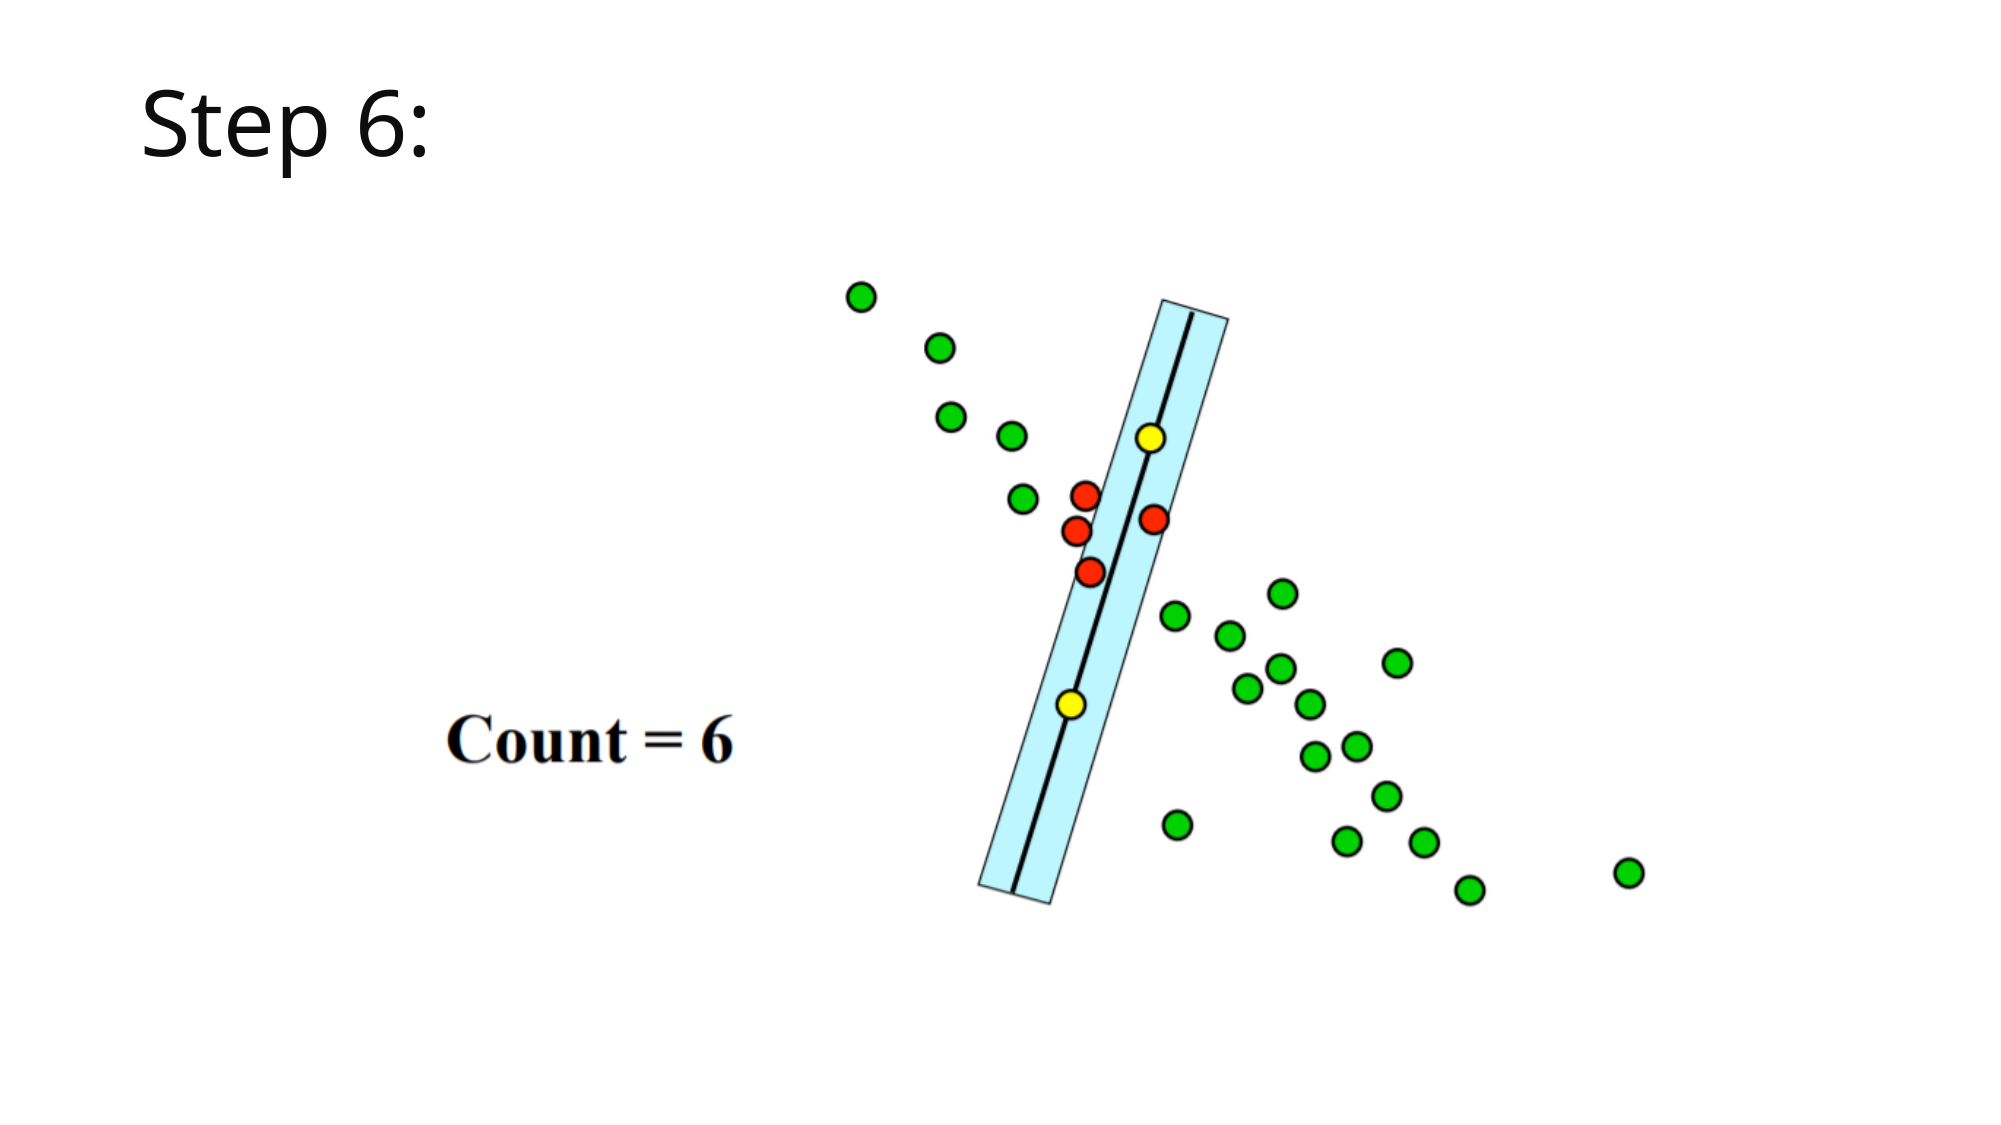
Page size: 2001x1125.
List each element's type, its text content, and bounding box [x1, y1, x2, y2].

title Step 6: [125, 69, 1625, 278]
picture [421, 216, 1693, 980]
